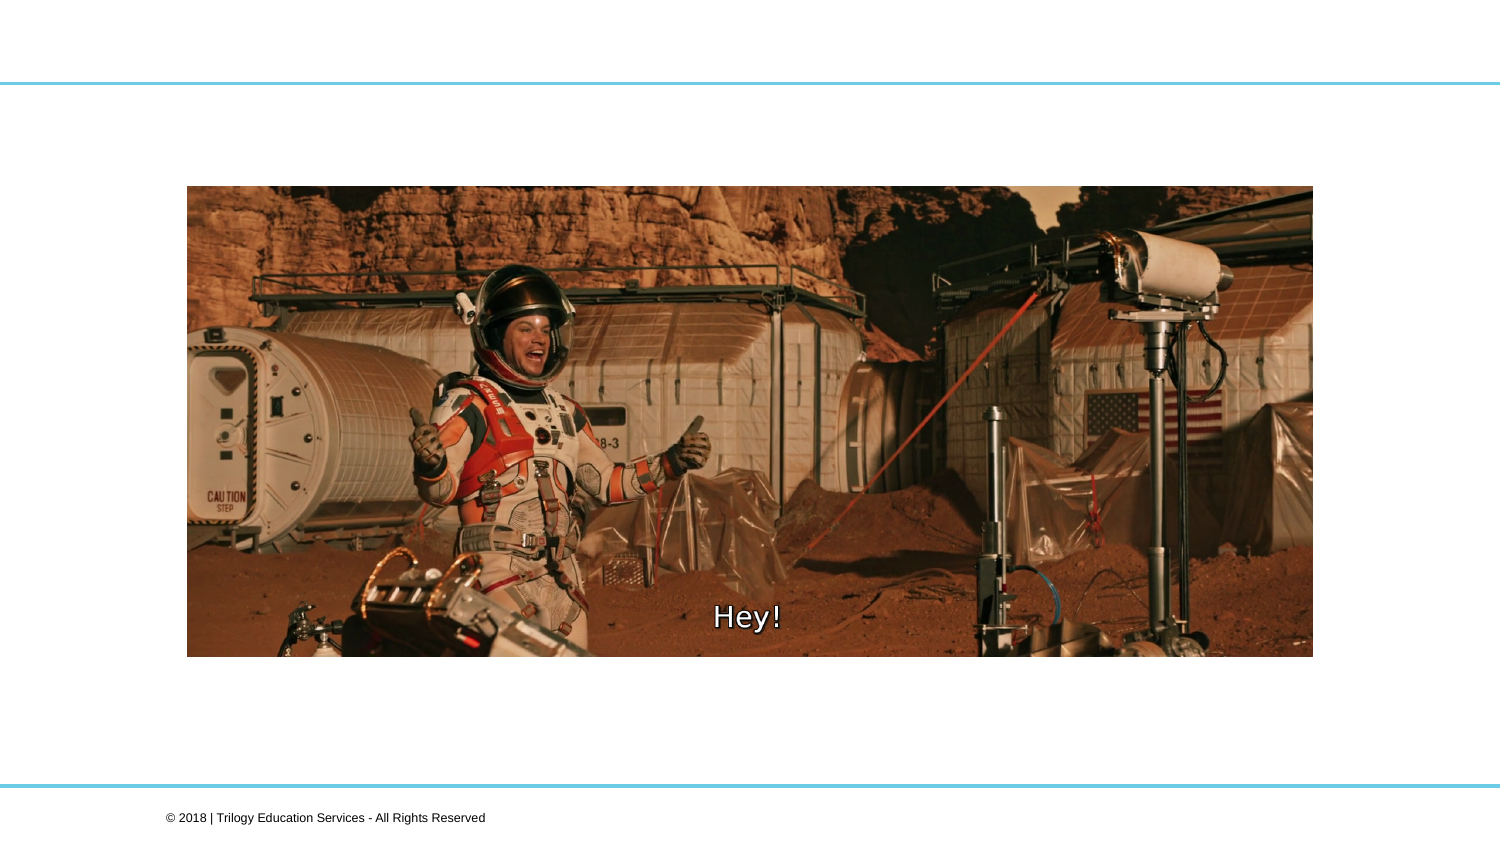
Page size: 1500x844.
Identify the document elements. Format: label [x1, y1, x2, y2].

picture [187, 186, 1313, 658]
